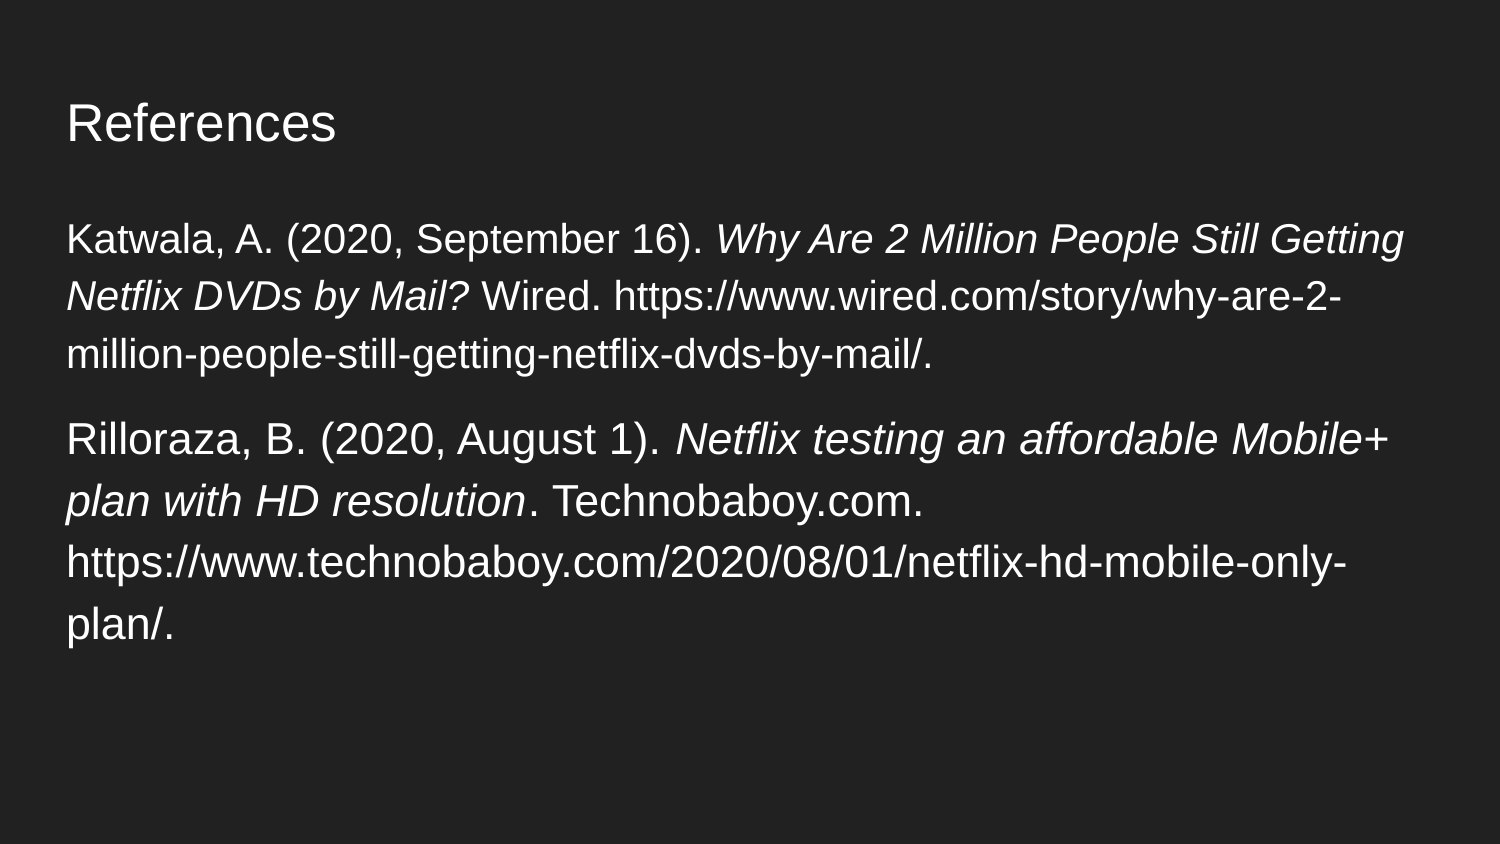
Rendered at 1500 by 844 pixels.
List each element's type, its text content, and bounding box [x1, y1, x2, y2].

list Katwala, A. (2020, September 16). Why Are 2 Million People Still Getting Netflix DVDs by Mail? Wired. https://www.wired.com/story/why-are-2-million-people-still-getting-netflix-dvds-by-mail/. Rilloraza, B. (2020, August 1). Netflix testing an affordable Mobile+ plan with HD resolution. Technobaboy.com. https://www.technobaboy.com/2020/08/01/netflix-hd-mobile-only-plan/. [51, 189, 1449, 750]
title References [51, 72, 1449, 167]
